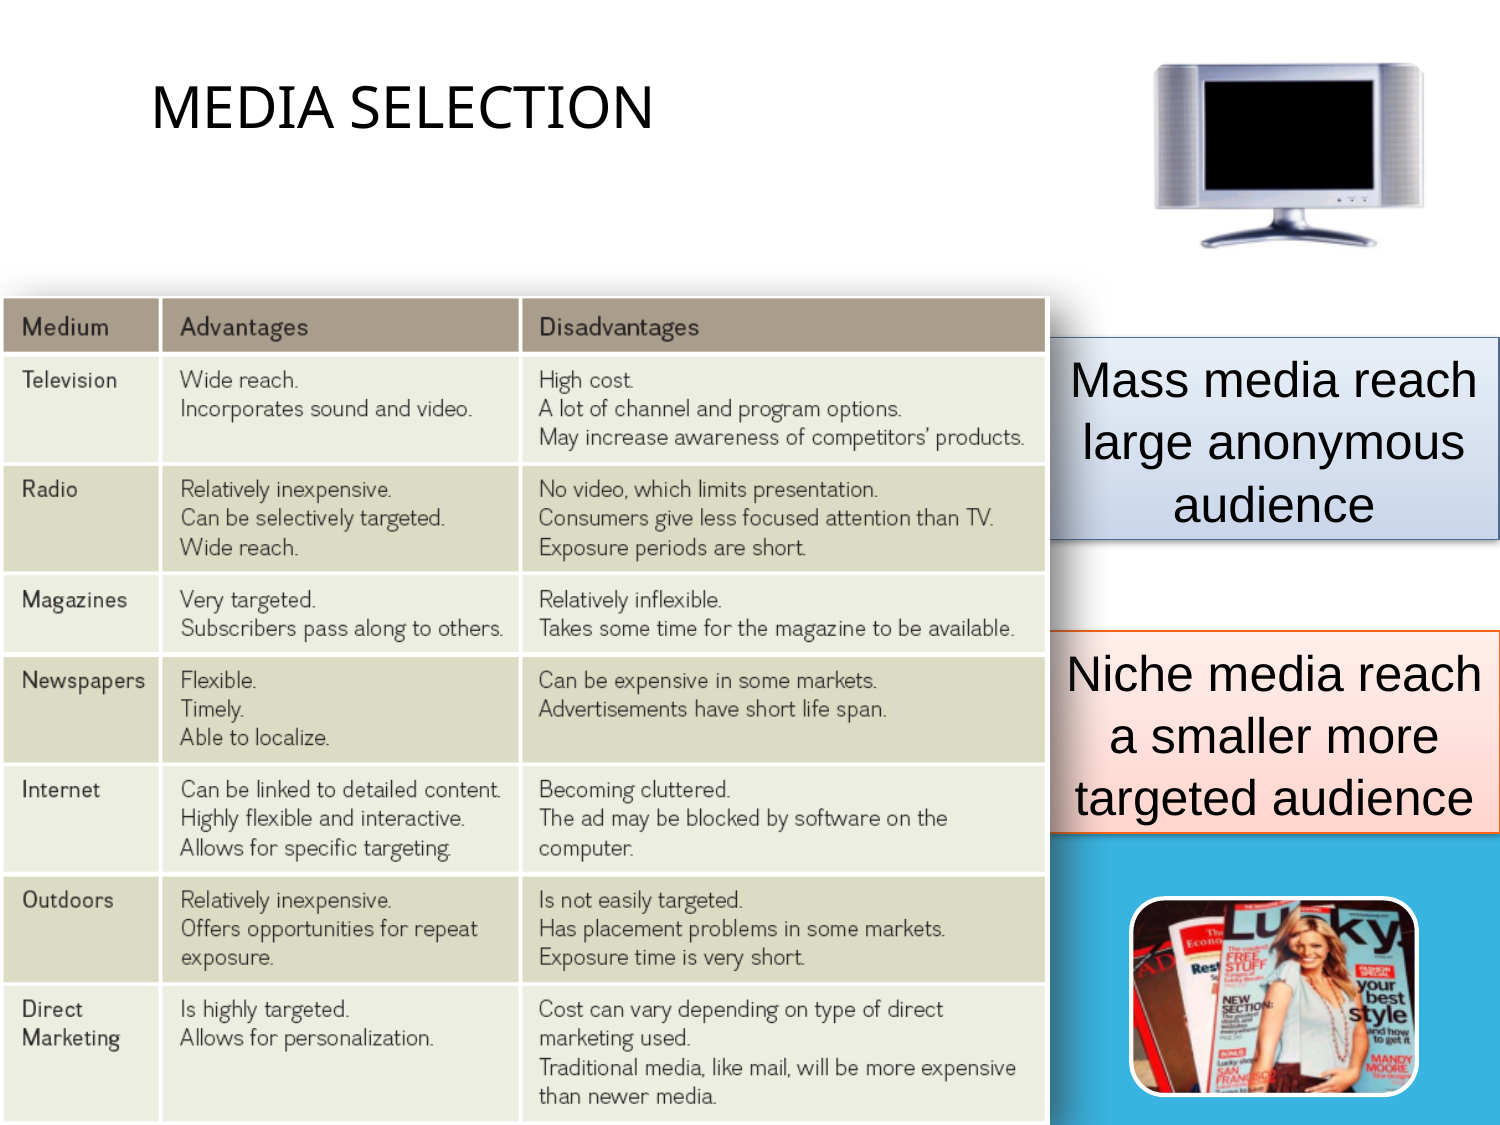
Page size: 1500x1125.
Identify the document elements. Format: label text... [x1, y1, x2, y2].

text_box [1129, 896, 1419, 1098]
text_box Niche media reach a smaller more targeted audience [1099, 630, 1500, 834]
text_box [1143, 55, 1434, 257]
picture [0, 296, 1050, 1125]
text_box Mass media reach large anonymous audience [1098, 337, 1500, 540]
title Media Selection [135, 60, 1160, 150]
